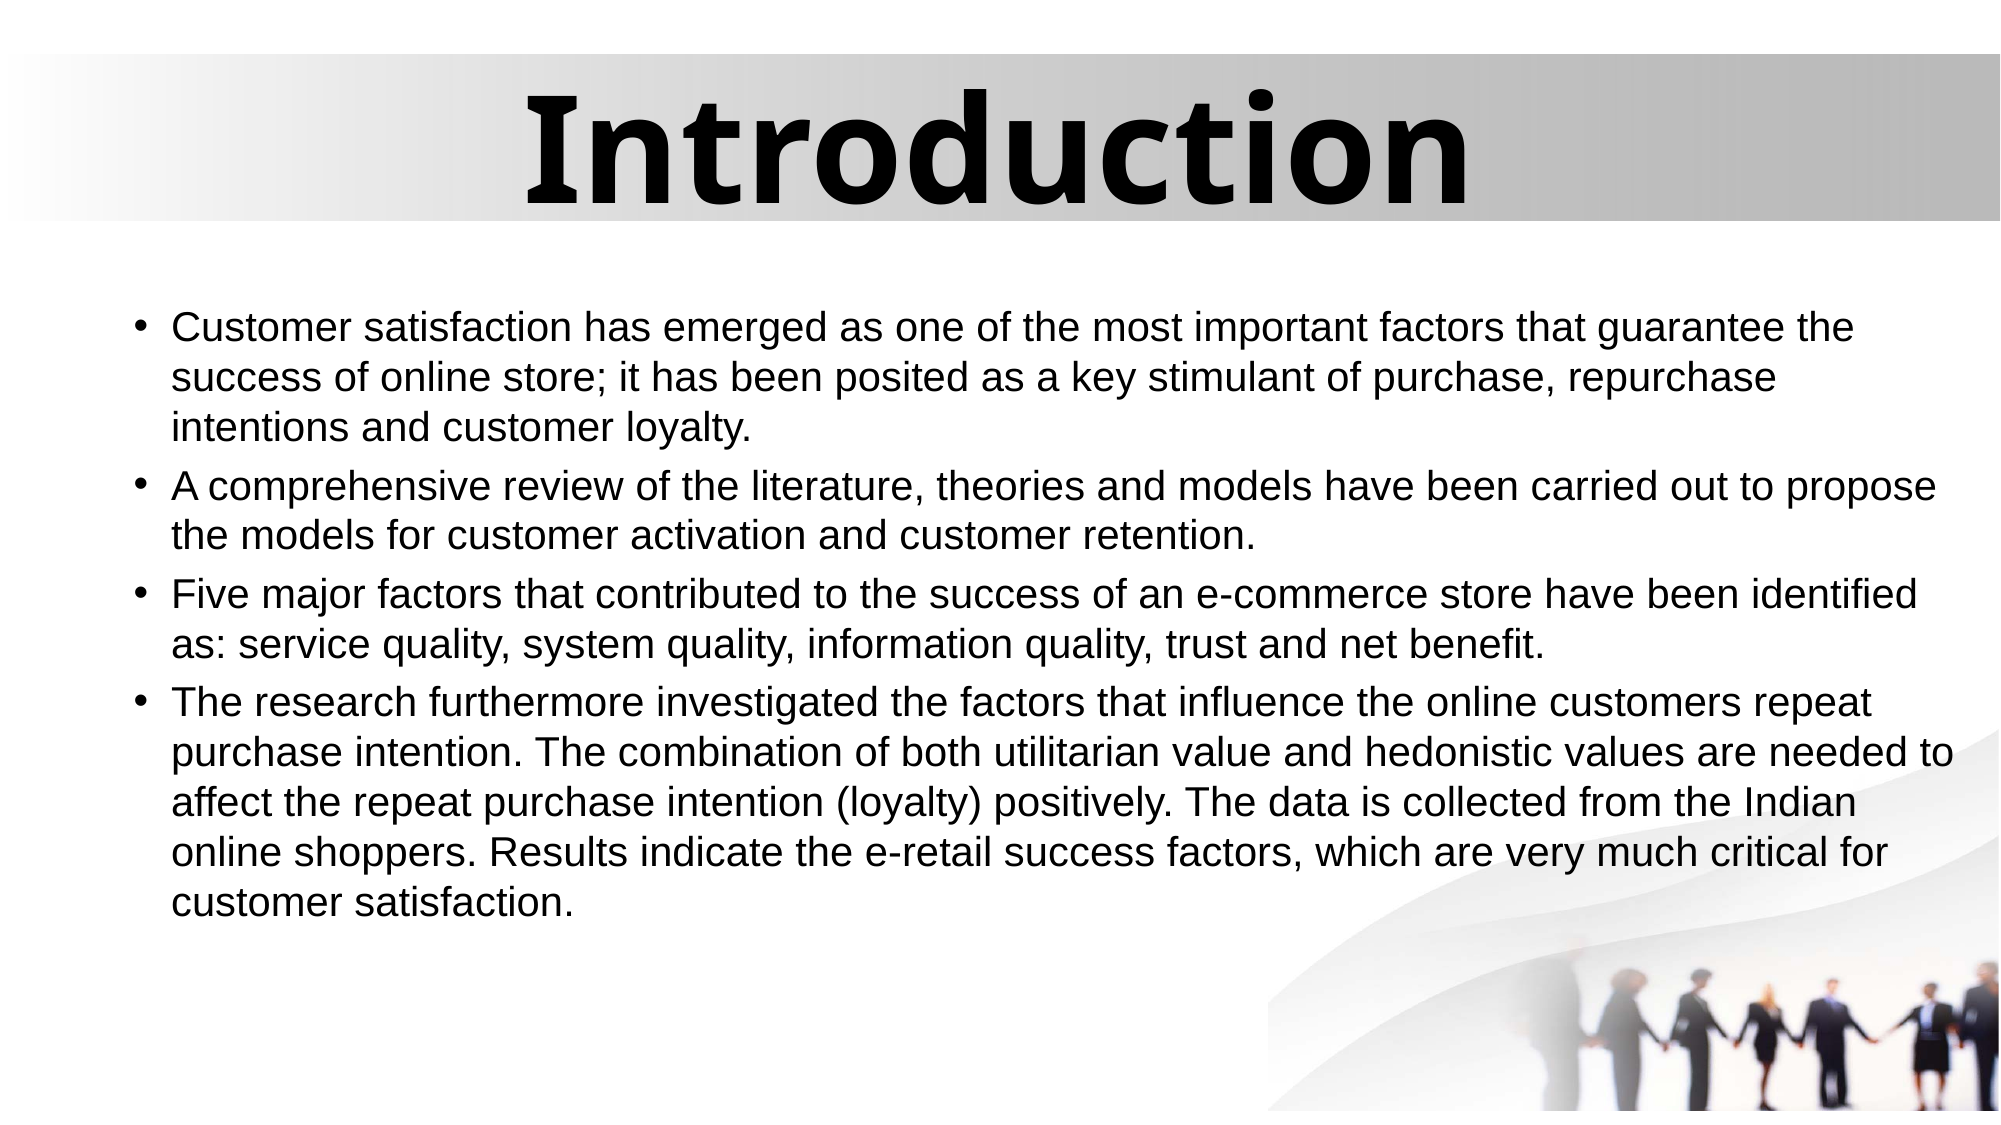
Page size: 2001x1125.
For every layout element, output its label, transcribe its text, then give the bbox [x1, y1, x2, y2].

list Customer satisfaction has emerged as one of the most important factors that guarantee the success of online store; it has been posited as a key stimulant of purchase, repurchase intentions and customer loyalty. A comprehensive review of the literature, theories and models have been carried out to propose the models for customer activation and customer retention. Five major factors that contributed to the success of an e-commerce store have been identified as: service quality, system quality, information quality, trust and net benefit. The research furthermore investigated the factors that influence the online customers repeat purchase intention. The combination of both utilitarian value and hedonistic values are needed to affect the repeat purchase intention (loyalty) positively. The data is collected from the Indian online shoppers. Results indicate the e-retail success factors, which are very much critical for customer satisfaction. [99, 292, 1971, 1106]
title Introduction [99, 104, 1901, 292]
picture [1268, 728, 1999, 1111]
